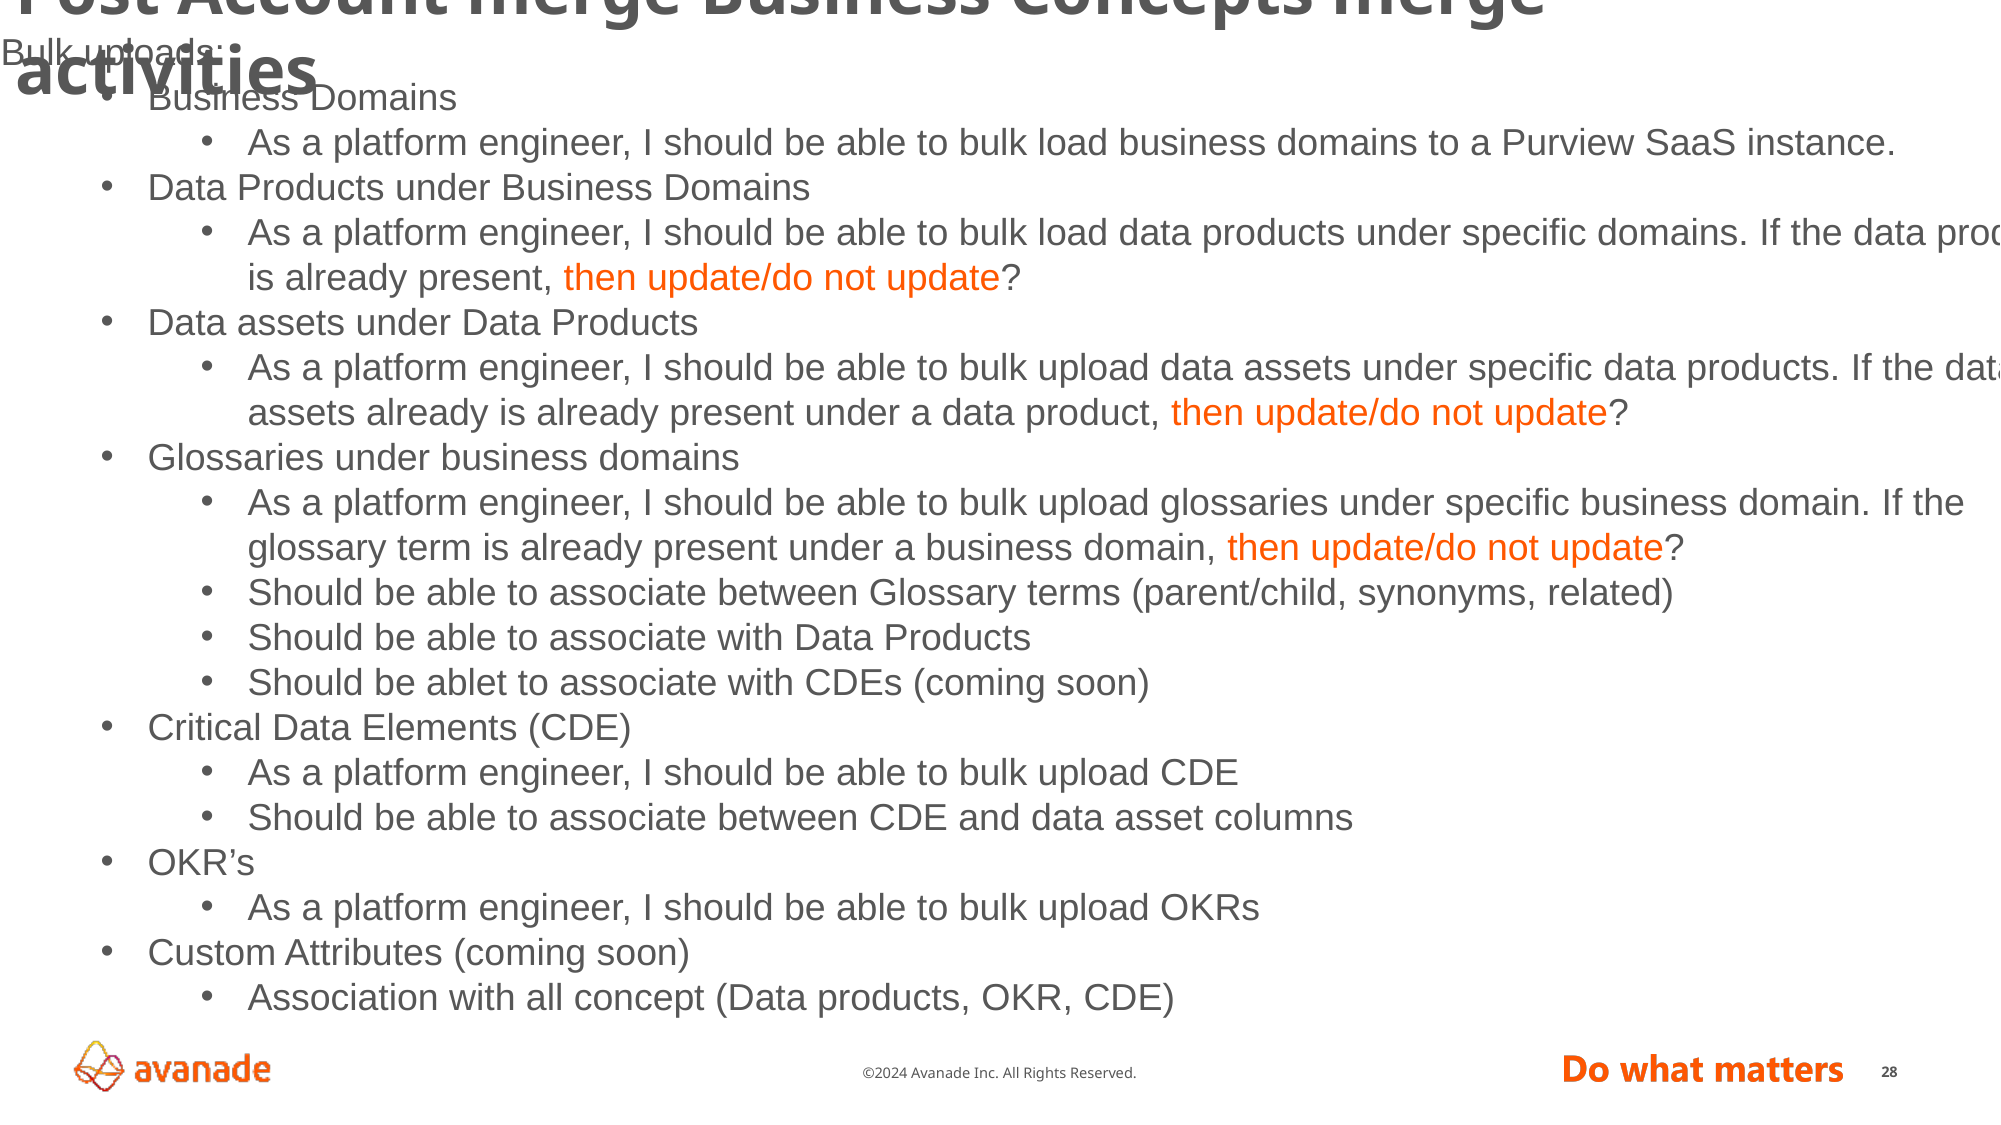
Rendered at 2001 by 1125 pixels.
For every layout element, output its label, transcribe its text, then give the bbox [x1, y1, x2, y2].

picture [1564, 1071, 1843, 1082]
text_box Bulk uploads: Business Domains As a platform engineer, I should be able to bulk load business domains to a Purview SaaS instance. Data Products under Business Domains As a platform engineer, I should be able to bulk load data products under specific domains. If the data product is already present, then update/do not update? Data assets under Data Products As a platform engineer, I should be able to bulk upload data assets under specific data products. If the data assets already is already present under a data product, then update/do not update? Glossaries under business domains As a platform engineer, I should be able to bulk upload glossaries under specific business domain. If the glossary term is already present under a business domain, then update/do not update? Should be able to associate between Glossary terms (parent/child, synonyms, related) Should be able to associate with Data Products Should be ablet to associate with CDEs (coming soon) Critical Data Elements (CDE) As a platform engineer, I should be able to bulk upload CDE Should be able to associate between CDE and data asset columns OKR’s As a platform engineer, I should be able to bulk upload OKRs Custom Attributes (coming soon) Association with all concept (Data products, OKR, CDE) [0, 20, 2000, 1071]
title Post Account merge Business Concepts merge activities [0, 0, 1838, 20]
picture [54, 1071, 300, 1112]
